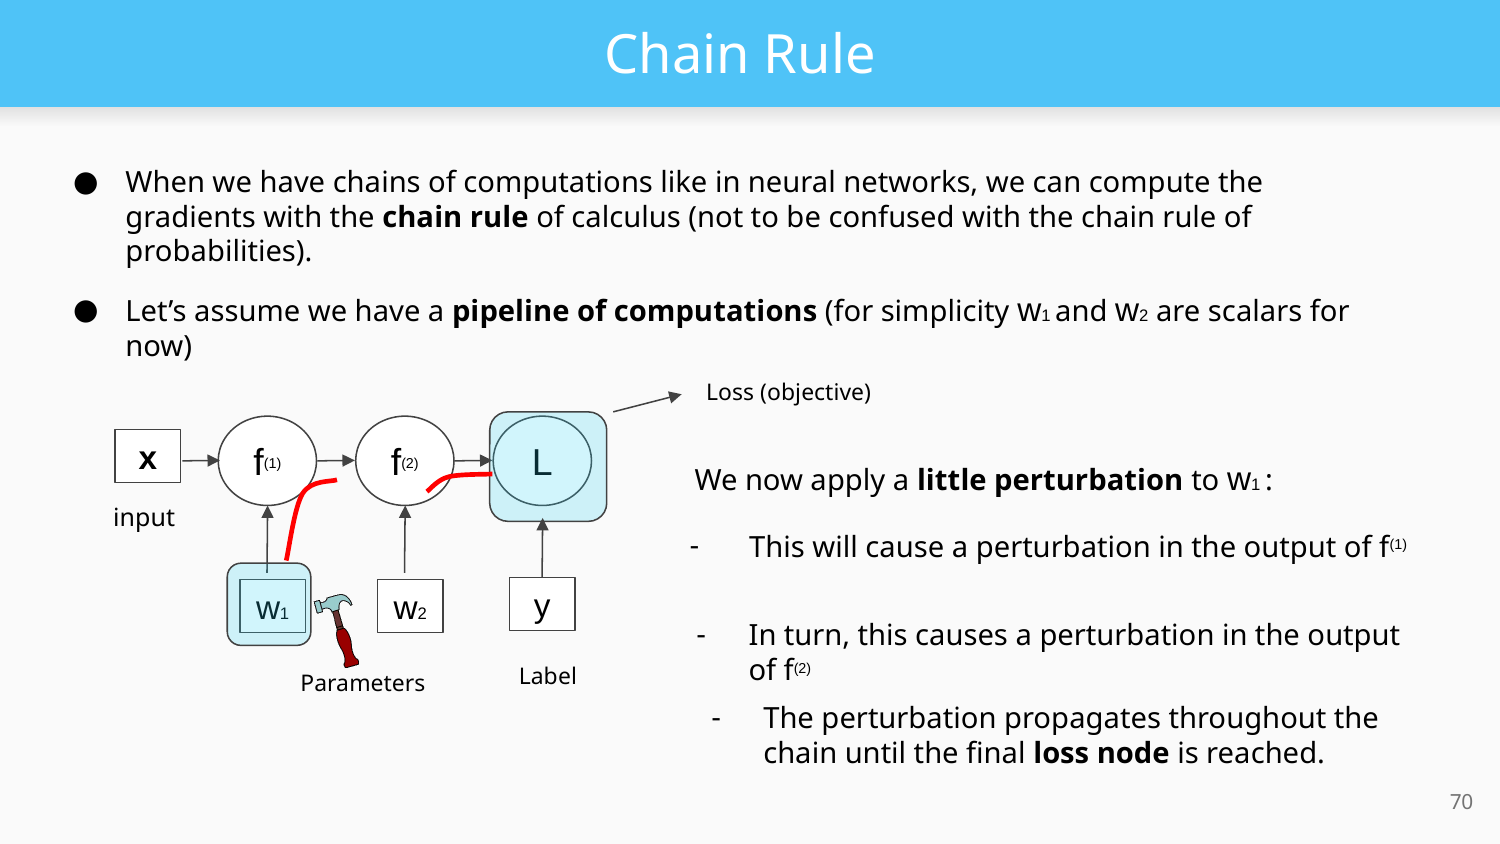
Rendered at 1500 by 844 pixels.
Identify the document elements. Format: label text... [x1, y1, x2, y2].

text_box [286, 479, 337, 561]
text_box When we have chains of computations like in neural networks, we can compute the gradients with the chain rule of calculus (not to be confused with the chain rule of probabilities). [35, 147, 1395, 272]
text_box [489, 411, 607, 522]
text_box y [509, 577, 576, 631]
text_box Let’s assume we have a pipeline of computations (for simplicity w1 and w2 are scalars for now) [35, 272, 1395, 378]
text_box [426, 473, 493, 492]
text_box input [98, 486, 216, 546]
text_box Loss (objective) [691, 363, 957, 419]
text_box Label [503, 648, 603, 704]
text_box We now apply a little perturbation to w1 : [679, 442, 1500, 513]
slide_number ‹#› [1398, 770, 1489, 835]
text_box [227, 563, 311, 646]
text_box Parameters [285, 655, 448, 711]
text_box The perturbation propagates throughout the chain until the final loss node is reached. [673, 684, 1447, 785]
text_box x [114, 429, 181, 483]
text_box f(1) [218, 416, 317, 506]
picture [281, 593, 362, 679]
title Chain Rule [16, 2, 1464, 102]
text_box This will cause a perturbation in the output of f(1) [651, 513, 1475, 578]
text_box f(2) [355, 416, 454, 506]
text_box In turn, this causes a perturbation in the output of f(2) [658, 601, 1447, 702]
text_box w2 [377, 579, 443, 633]
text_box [612, 393, 682, 412]
